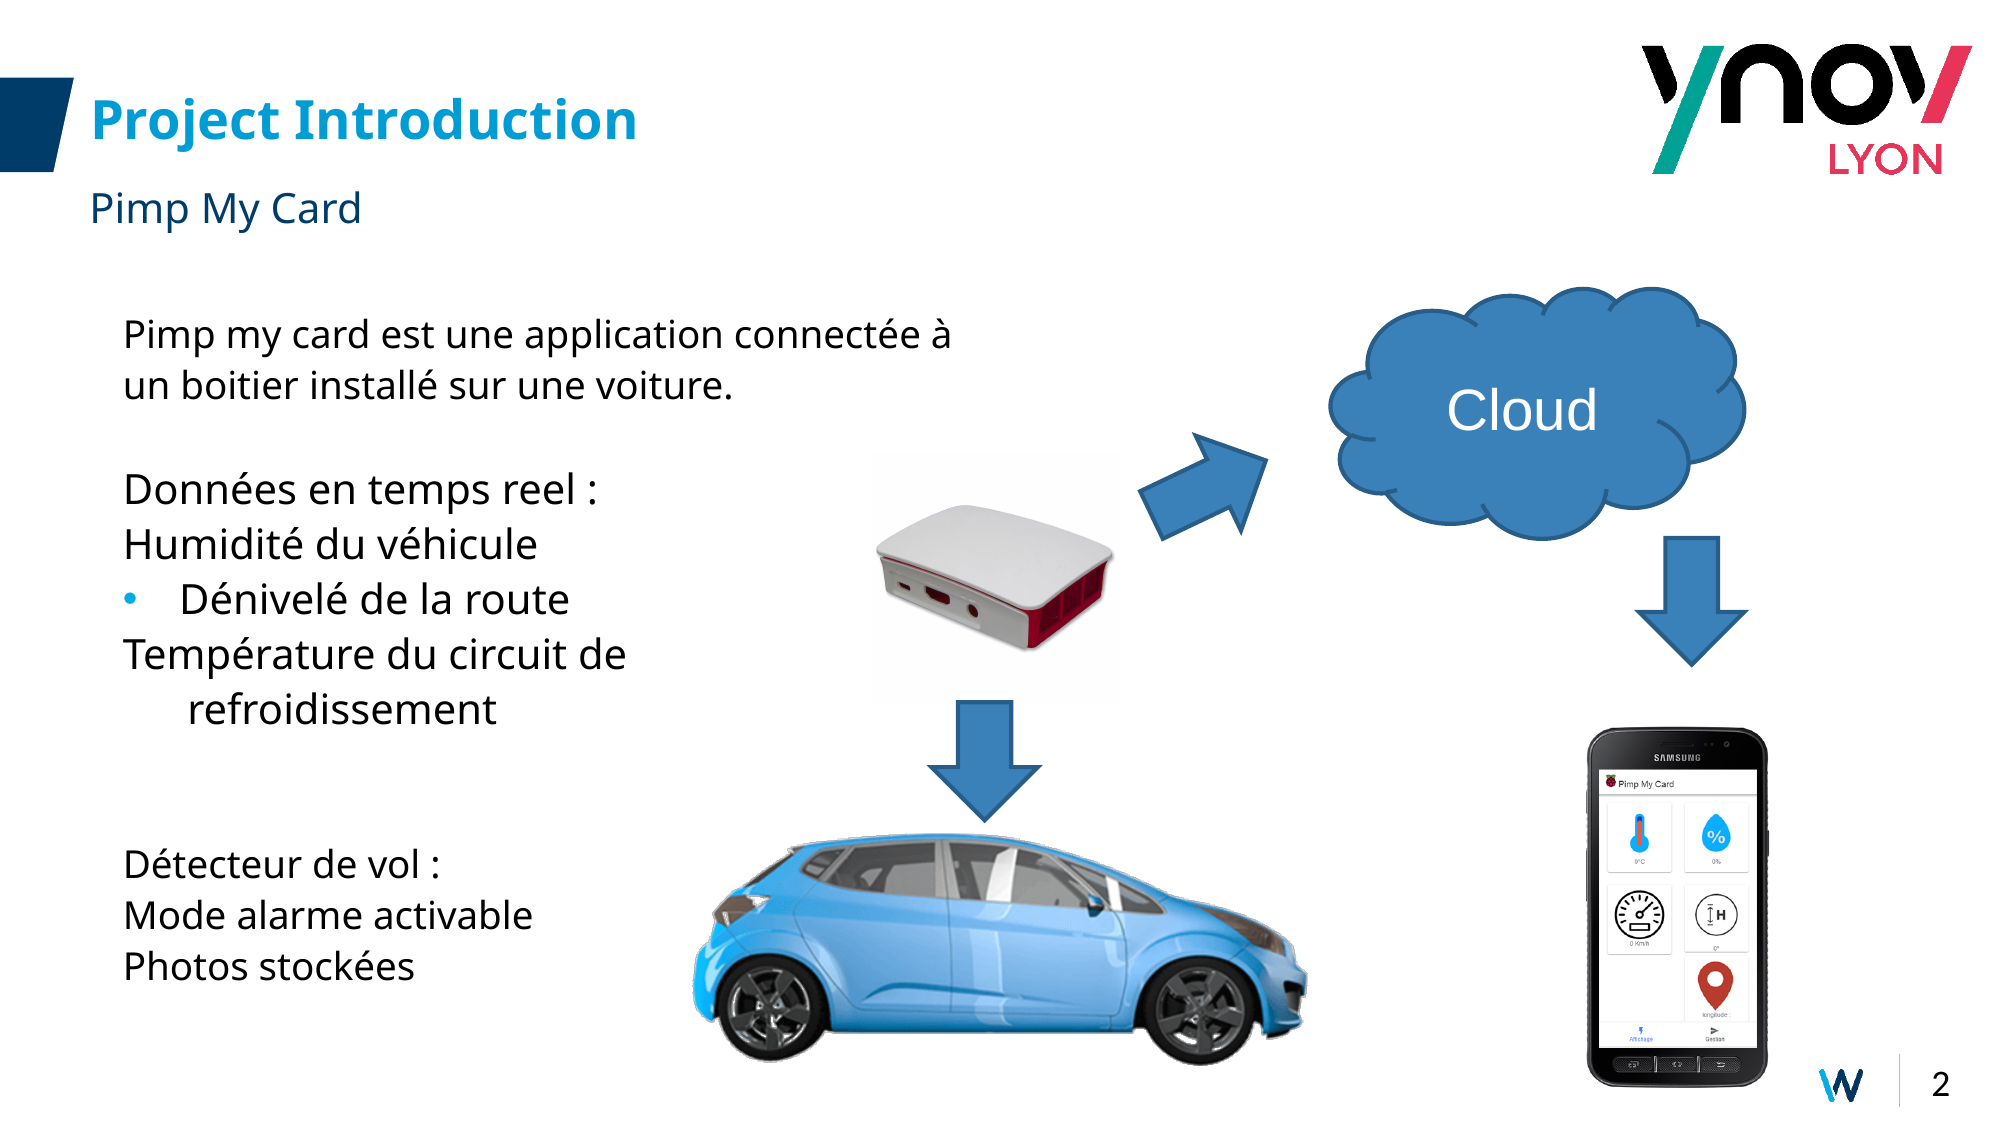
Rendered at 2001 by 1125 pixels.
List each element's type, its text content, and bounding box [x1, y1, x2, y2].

text_box [1639, 537, 1745, 665]
text_box [1140, 435, 1266, 539]
picture [692, 833, 1308, 1066]
picture [1825, 1069, 1863, 1102]
picture [1630, 20, 1983, 197]
list Pimp my card est une application connectée à un boitier installé sur une voiture. Données en temps reel : Humidité du véhicule Dénivelé de la route Température du circuit de refroidissement Détecteur de vol : Mode alarme activable Photos stockées [108, 317, 1024, 985]
title Project Introduction [75, 77, 1858, 176]
picture [1819, 1077, 1828, 1102]
picture [1546, 689, 1815, 1125]
text_box [931, 703, 1038, 821]
list Pimp My Card [75, 176, 1858, 317]
picture [870, 452, 1121, 703]
text_box Cloud [1330, 288, 1745, 539]
